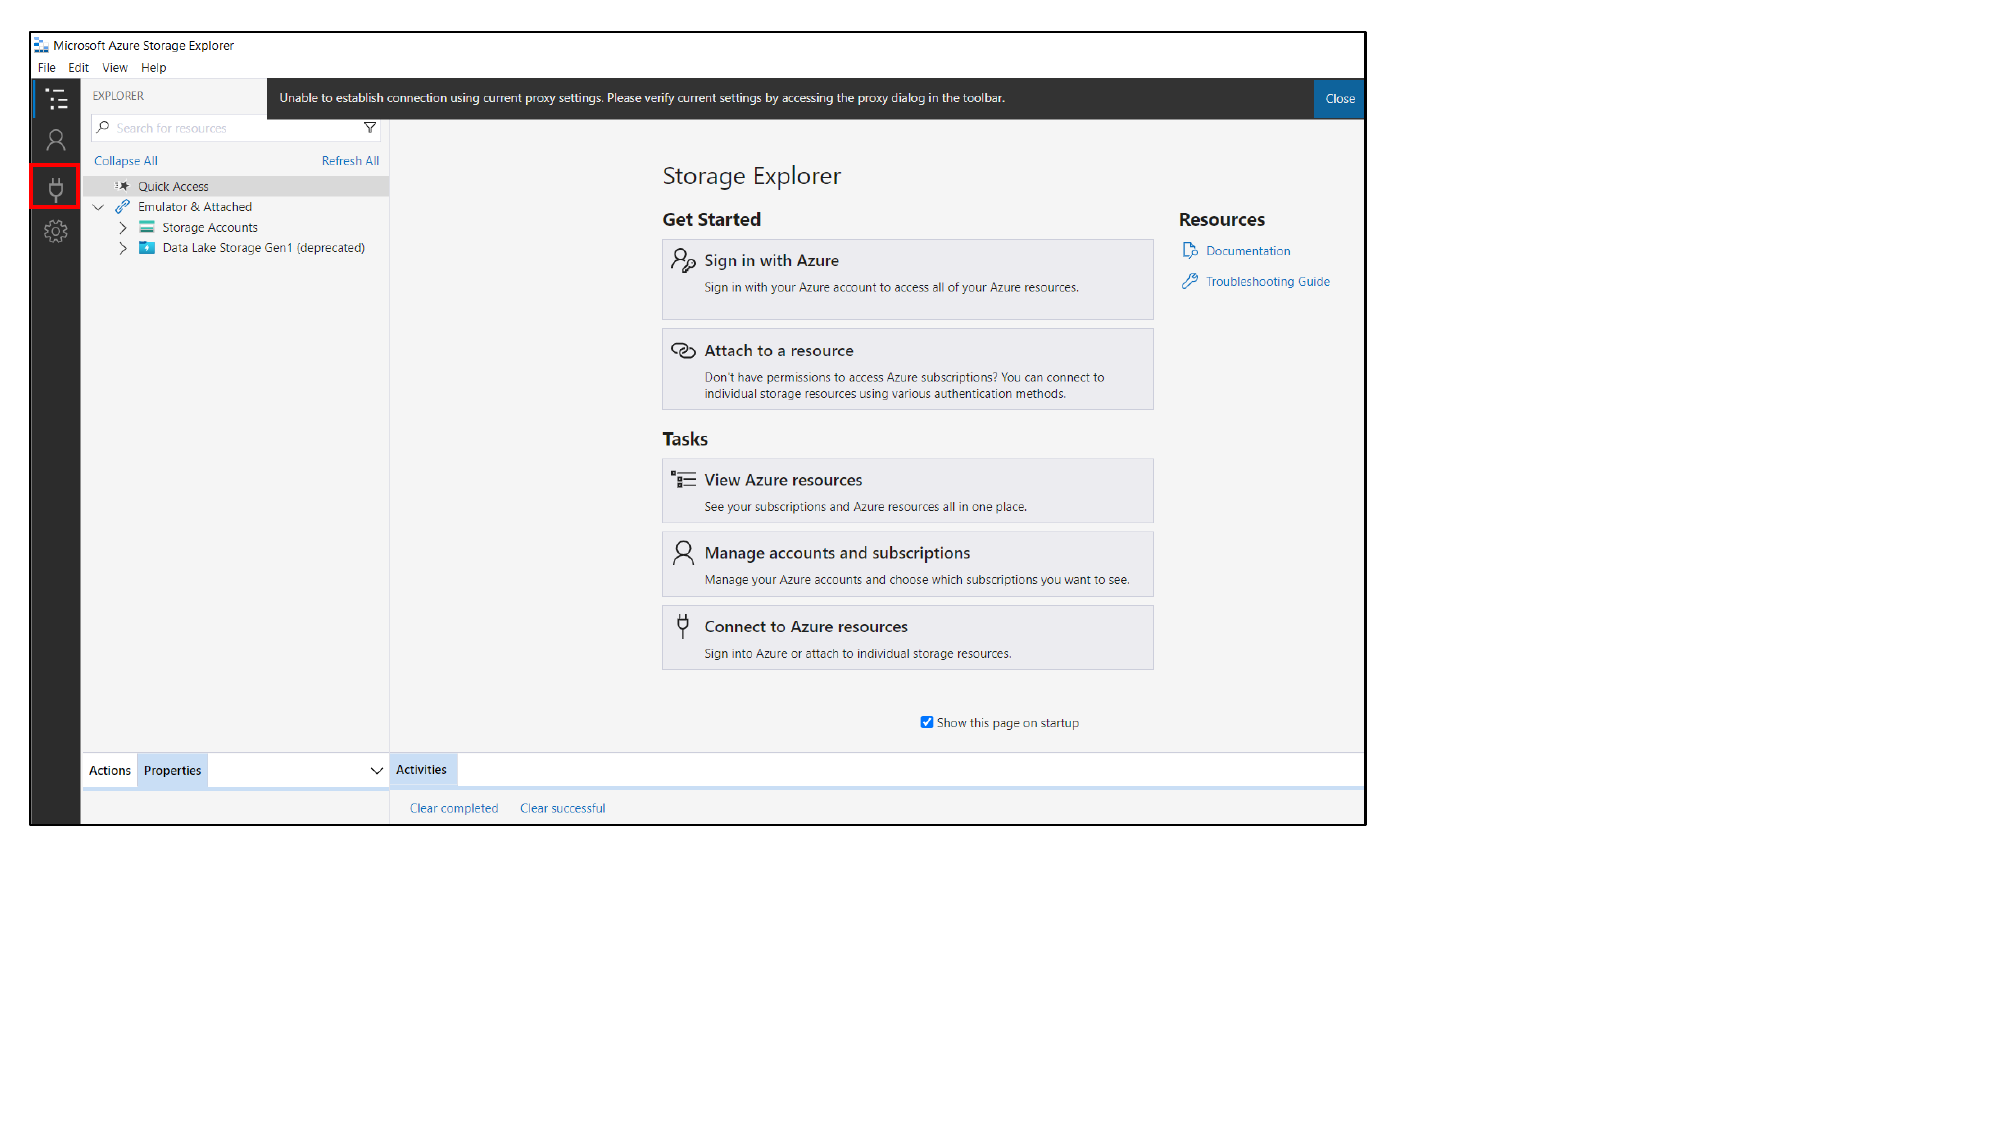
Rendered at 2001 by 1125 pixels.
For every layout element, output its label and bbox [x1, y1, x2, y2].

picture [31, 33, 1365, 824]
